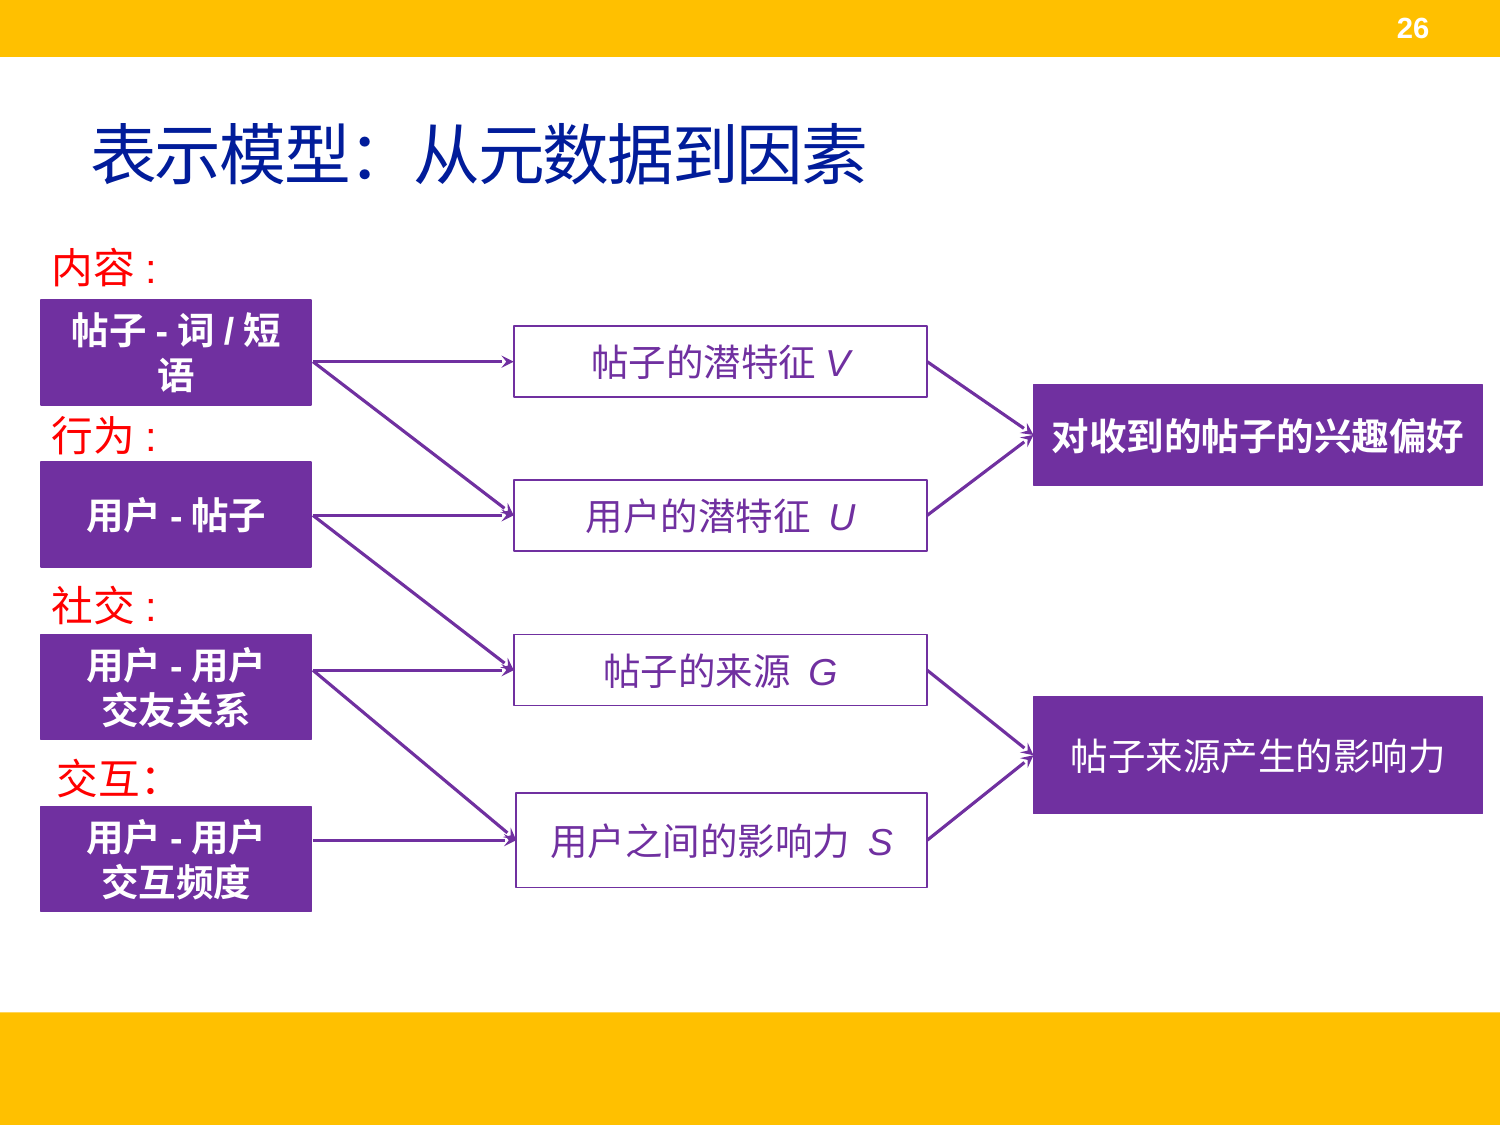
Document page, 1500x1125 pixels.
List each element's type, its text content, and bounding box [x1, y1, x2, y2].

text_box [312, 361, 514, 514]
text_box 行为: [36, 402, 172, 467]
text_box 用户-用户 交友关系 [39, 633, 309, 742]
text_box 用户之间的影响力 S [514, 791, 929, 890]
text_box 交互： [41, 745, 197, 810]
text_box 用户的潜特征 U [523, 478, 929, 553]
text_box 用户-帖子 [39, 460, 309, 569]
text_box 帖子来源产生的影响力 [1042, 695, 1485, 816]
text_box 社交: [36, 572, 172, 638]
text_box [926, 670, 1034, 754]
text_box 用户-用户 交互频度 [39, 804, 313, 913]
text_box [312, 515, 514, 671]
slide_number 26 [1381, 0, 1500, 55]
text_box 帖子-词/短语 [39, 298, 313, 407]
text_box 对收到的帖子的兴趣偏好 [1042, 383, 1485, 487]
text_box 内容: [36, 234, 172, 300]
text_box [926, 361, 1034, 434]
text_box 帖子的来源 G [523, 633, 929, 708]
text_box 帖子的潜特征V [512, 324, 929, 399]
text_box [926, 754, 1034, 841]
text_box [312, 678, 517, 839]
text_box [926, 434, 1034, 516]
title 表示模型：从元数据到因素 [75, 71, 1425, 234]
